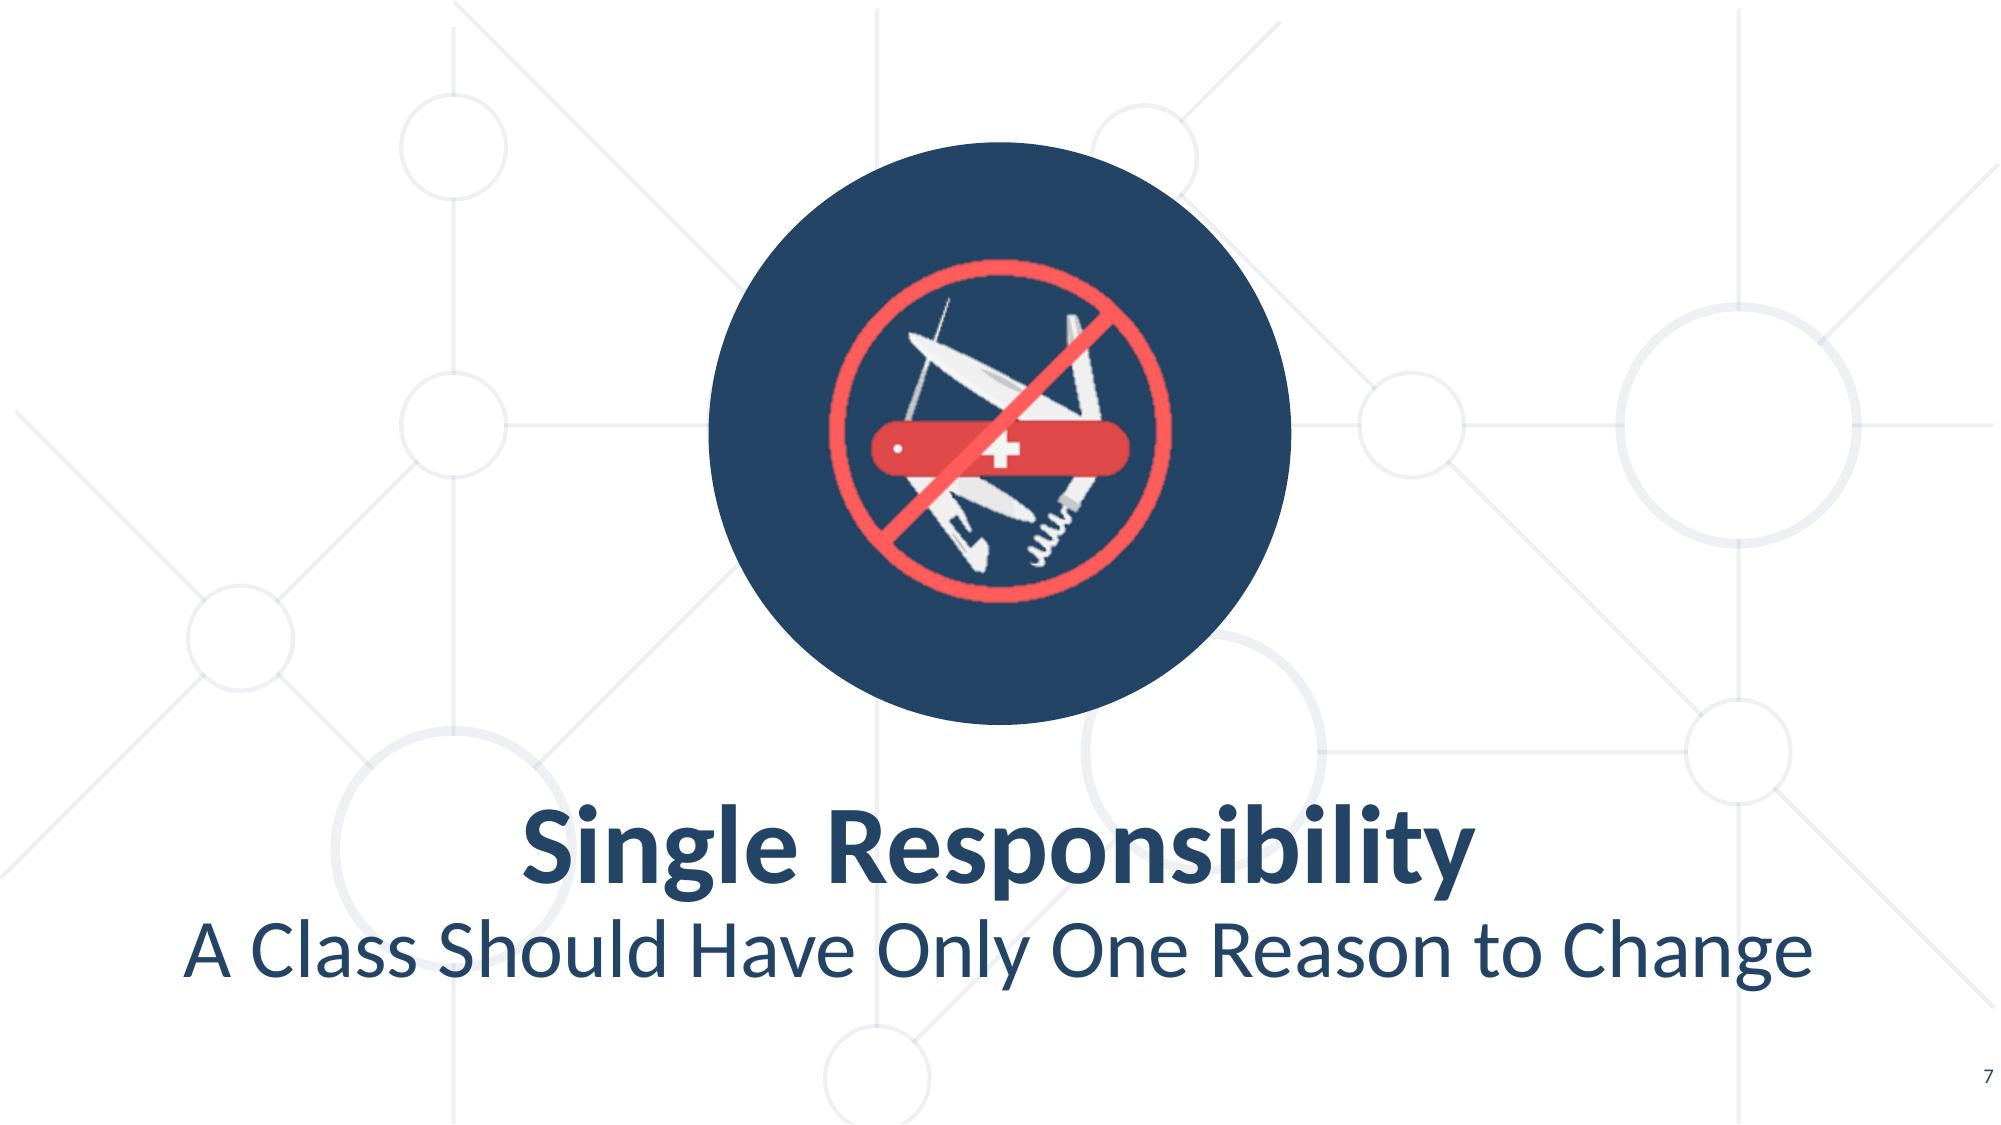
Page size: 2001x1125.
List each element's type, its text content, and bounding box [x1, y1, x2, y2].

picture [609, 249, 1391, 615]
slide_number 7 [1929, 1049, 2000, 1100]
list Single Responsibility [100, 771, 1900, 898]
list A Class Should Have Only One Reason to Change [100, 900, 1900, 983]
